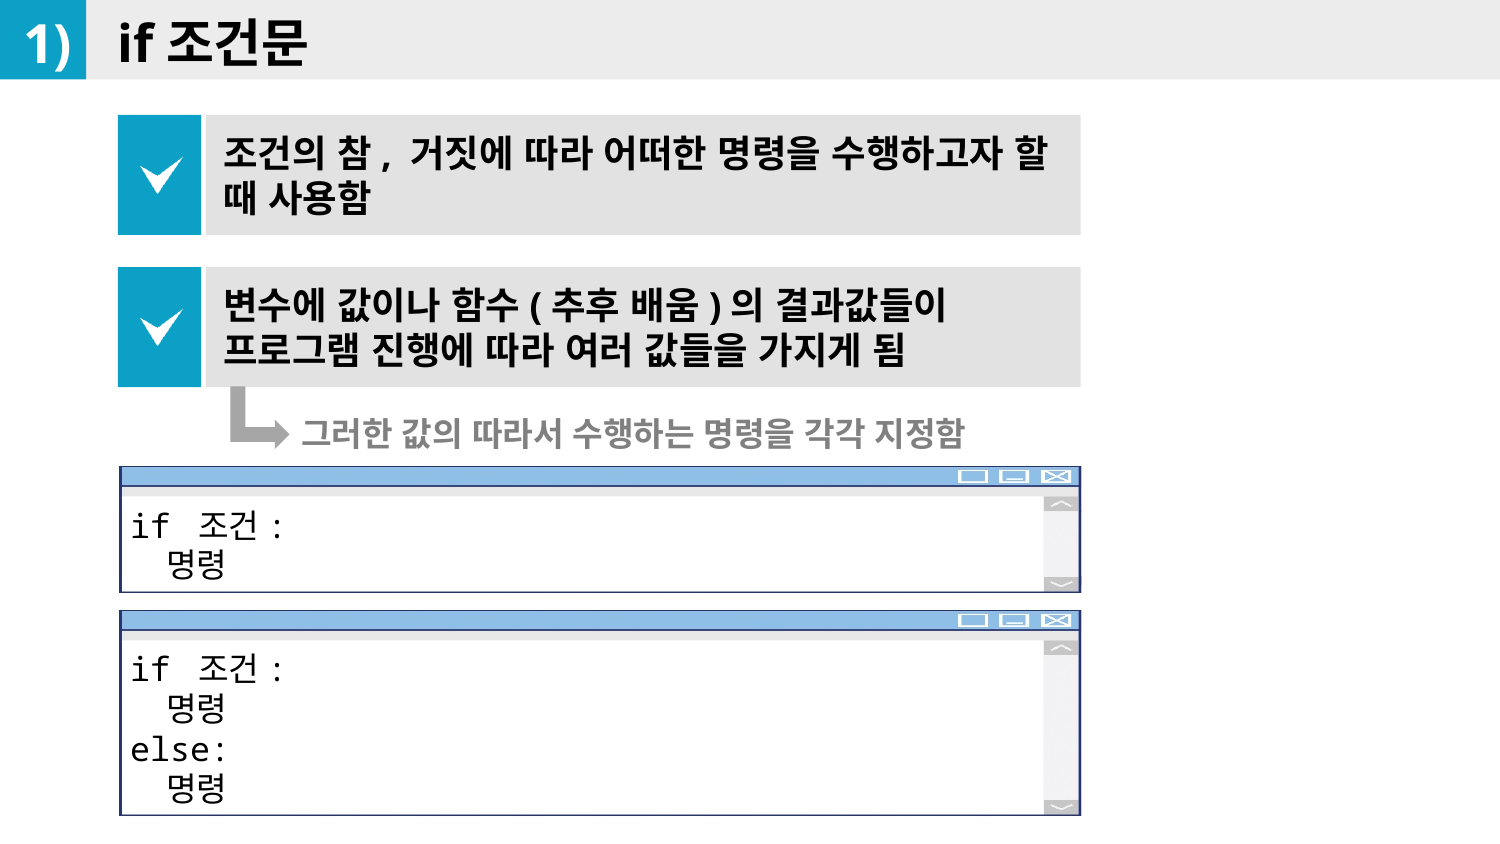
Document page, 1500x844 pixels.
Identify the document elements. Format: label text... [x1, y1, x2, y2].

text_box 1) [0, 0, 98, 86]
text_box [117, 266, 202, 388]
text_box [114, 608, 1082, 817]
text_box 변수에 값이나 함수(추후 배움)의 결과값들이 프로그램 진행에 따라 여러 값들을 가지게 됨 [205, 267, 1081, 388]
text_box if조건문 [98, 0, 1436, 85]
text_box 그러한 값의 따라서 수행하는 명령을 각각 지정함 [280, 400, 1065, 463]
text_box [228, 384, 280, 452]
text_box 조건의 참, 거짓에 따라 어떠한 명령을 수행하고자 할 때 사용함 [205, 114, 1081, 235]
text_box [117, 114, 202, 236]
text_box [114, 464, 1082, 606]
